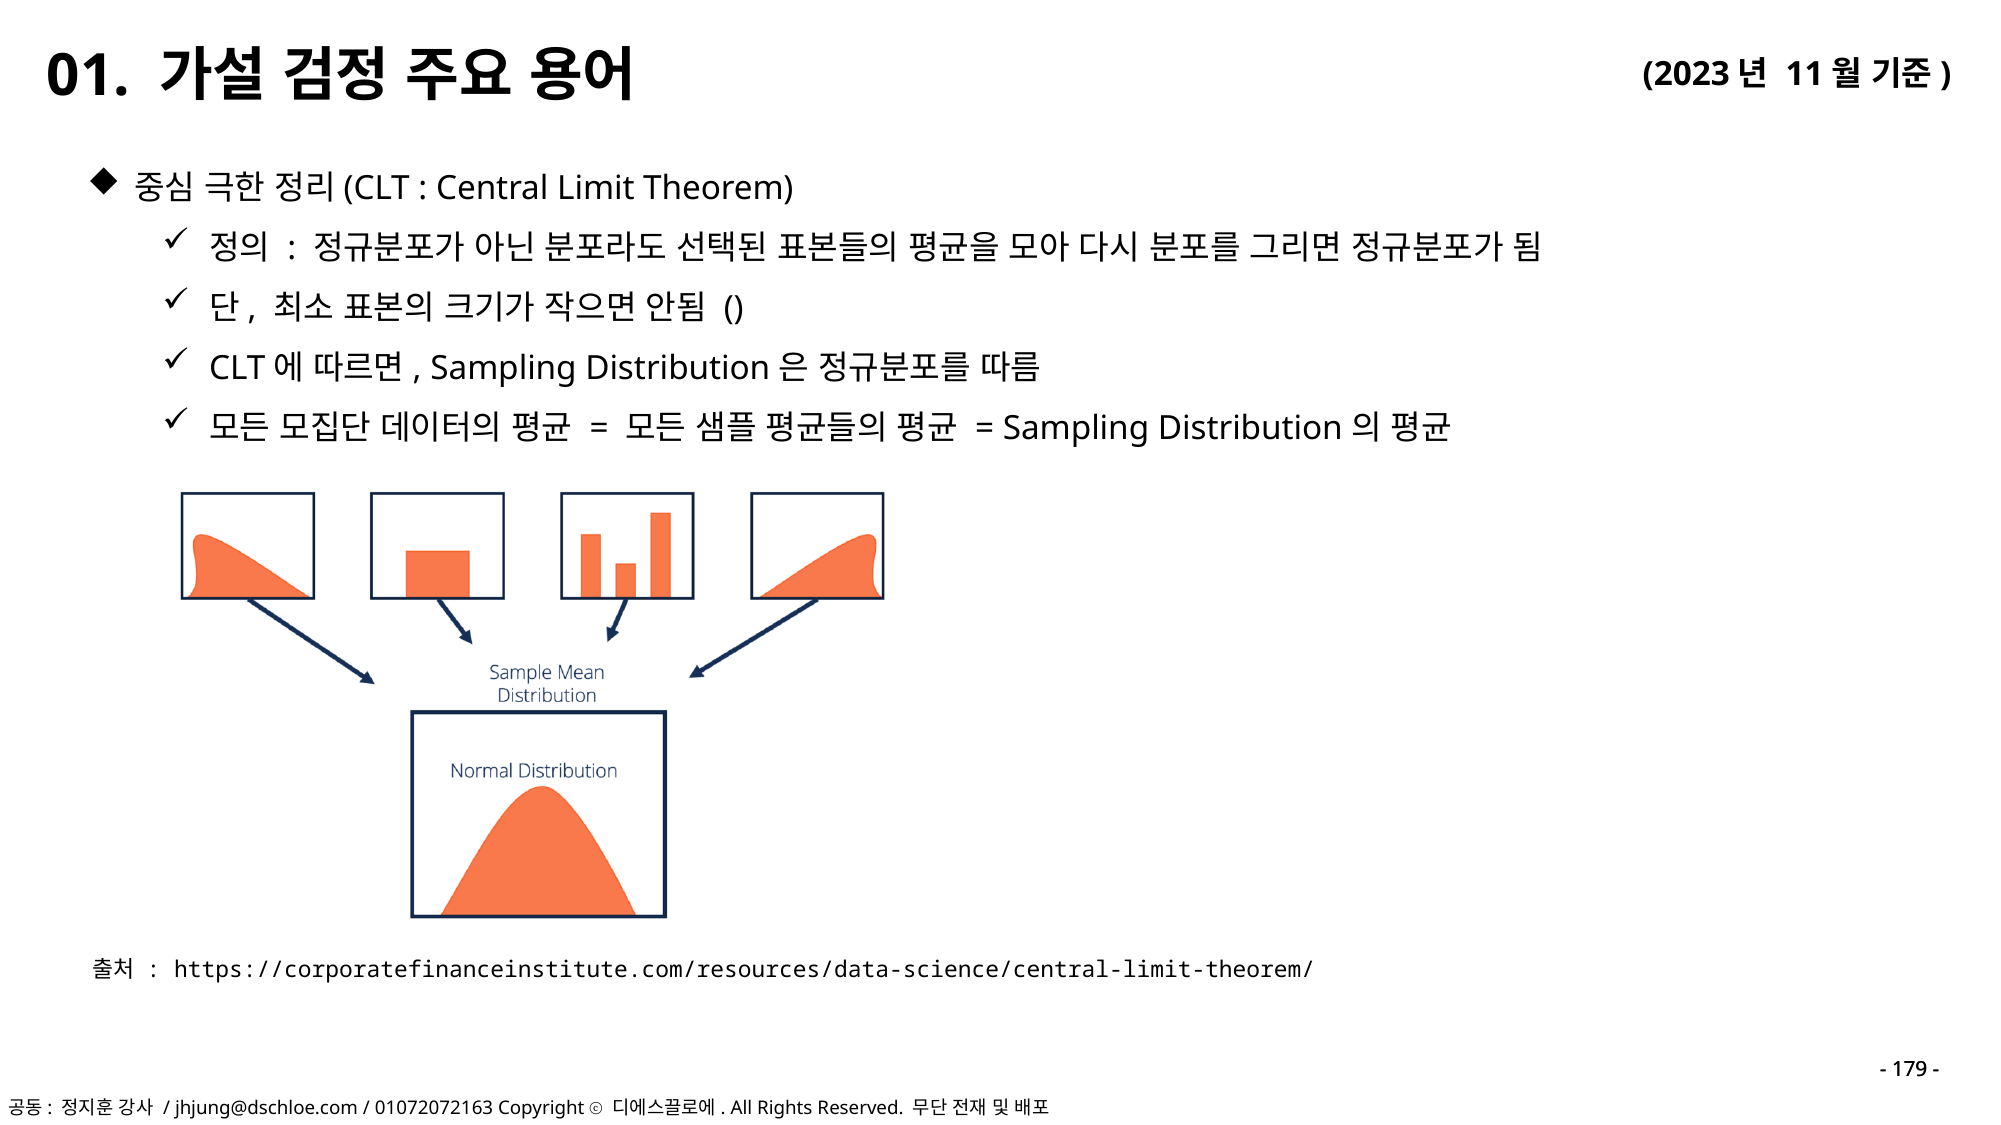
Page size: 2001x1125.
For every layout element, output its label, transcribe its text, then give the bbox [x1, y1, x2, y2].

text_box 출처 : https://corporatefinanceinstitute.com/resources/data-science/central-limit-theorem/ [77, 947, 1331, 990]
slide_number - 179 - [1504, 1039, 1955, 1100]
text_box 01. 가설 검정 주요 용어 [32, 30, 651, 115]
picture [168, 479, 896, 925]
